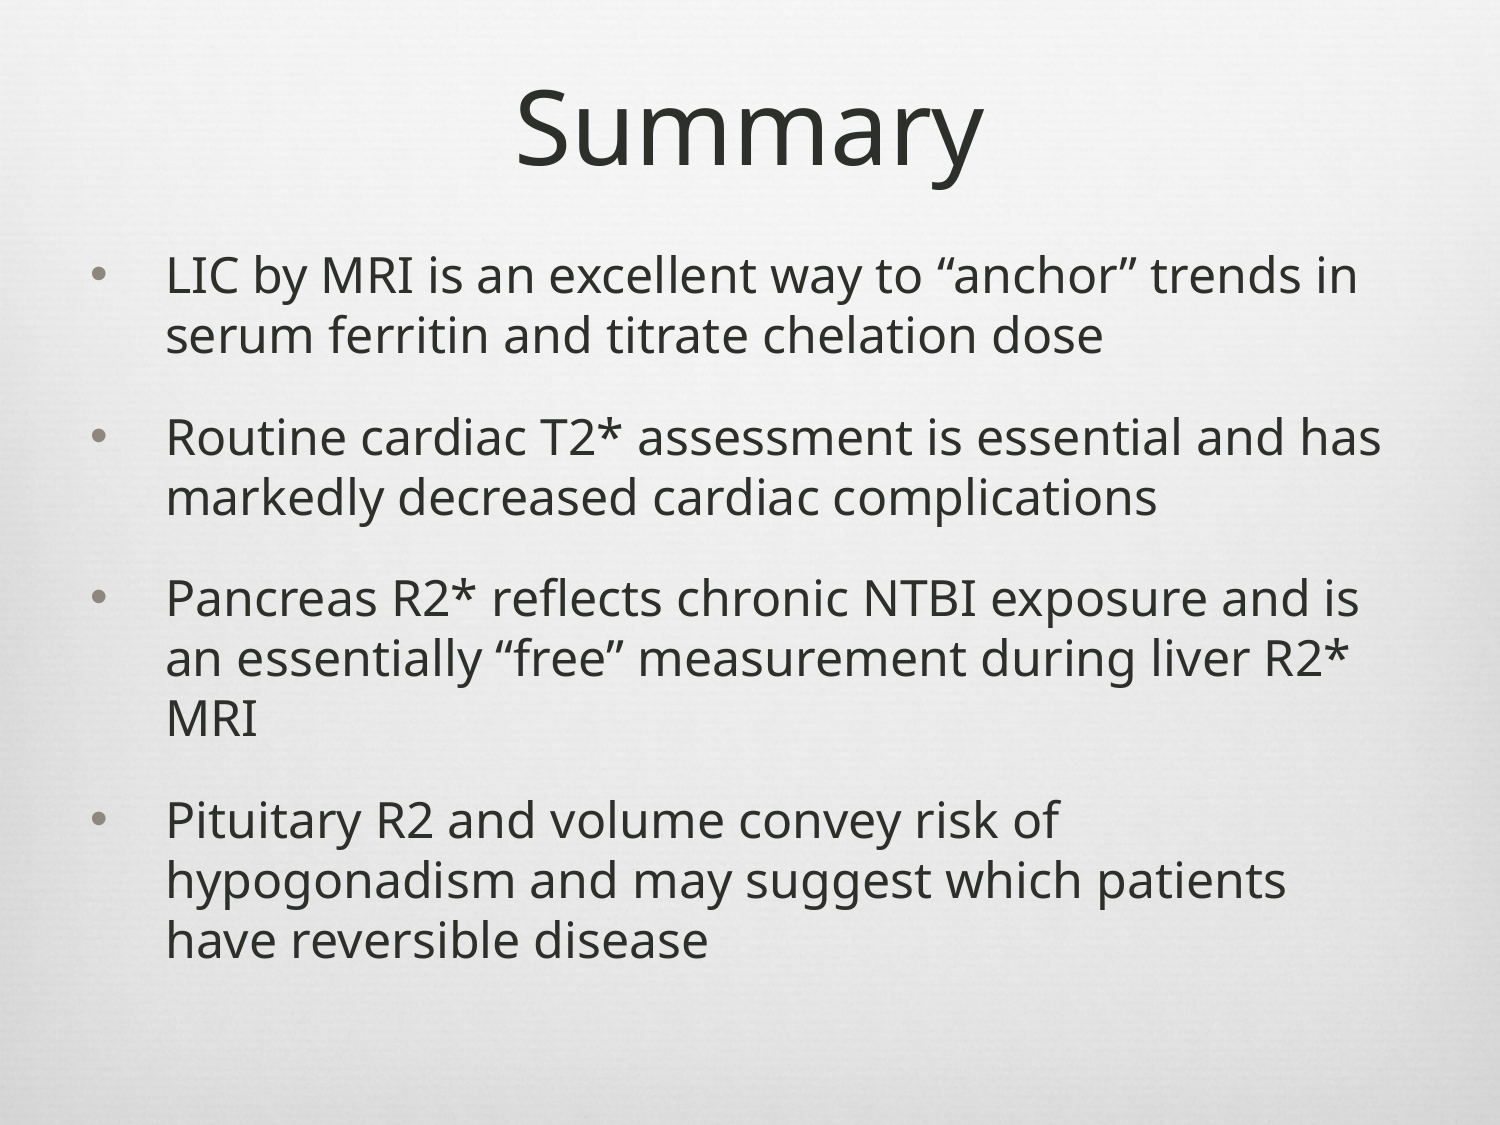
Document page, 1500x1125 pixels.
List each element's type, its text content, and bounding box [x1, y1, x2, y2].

list LIC by MRI is an excellent way to “anchor” trends in serum ferritin and titrate chelation dose Routine cardiac T2* assessment is essential and has markedly decreased cardiac complications Pancreas R2* reflects chronic NTBI exposure and is an essentially “free” measurement during liver R2* MRI Pituitary R2 and volume convey risk of hypogonadism and may suggest which patients have reversible disease [74, 235, 1419, 963]
title Summary [112, 10, 1388, 235]
